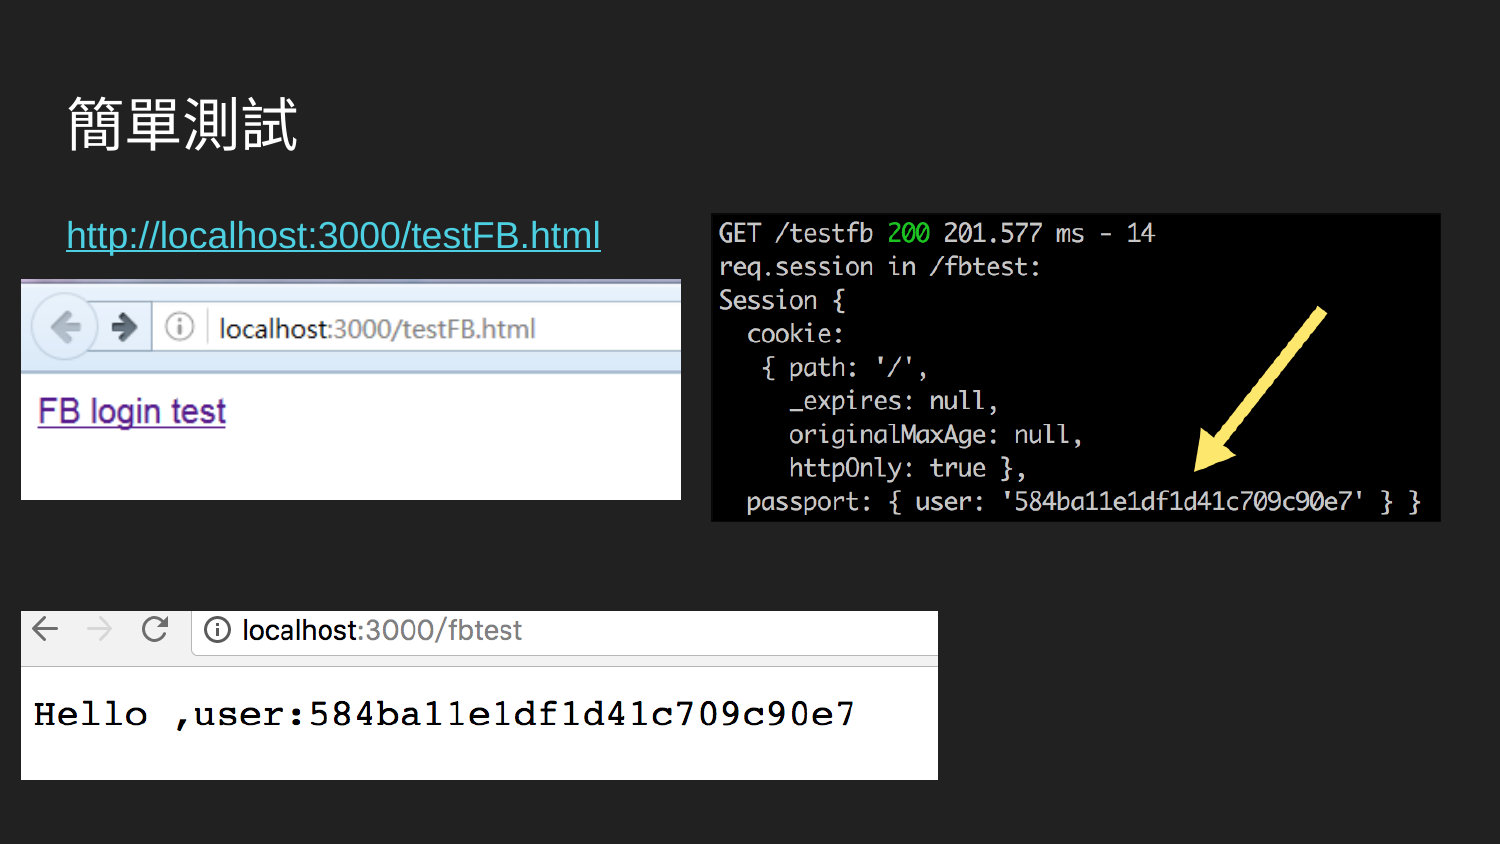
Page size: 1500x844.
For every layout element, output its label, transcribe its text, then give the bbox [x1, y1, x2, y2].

title 簡單測試 [51, 72, 1449, 167]
picture [20, 611, 938, 781]
list http://localhost:3000/testFB.html [51, 189, 1449, 750]
picture [711, 213, 1441, 522]
picture [20, 279, 681, 500]
